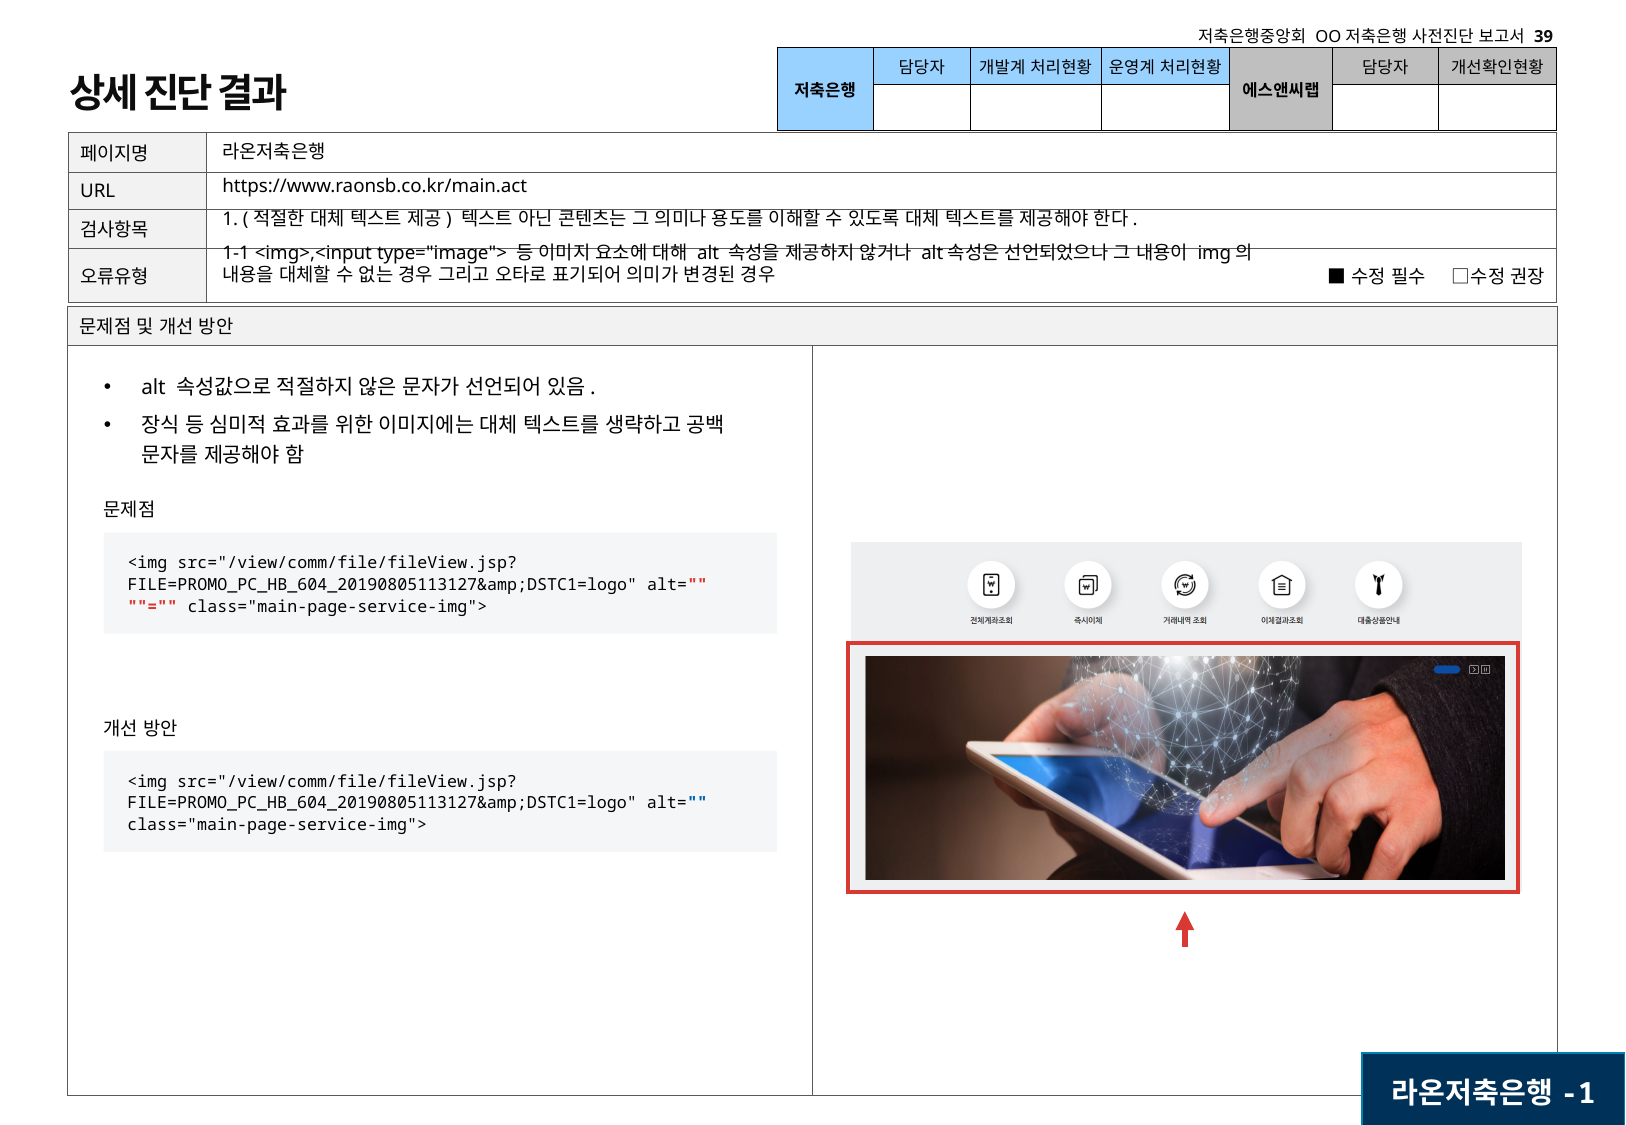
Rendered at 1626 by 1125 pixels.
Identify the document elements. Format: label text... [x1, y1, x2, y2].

picture [851, 542, 1522, 892]
table_header 담당자 [874, 48, 970, 84]
text_box 라온저축은행-1 [1361, 1052, 1625, 1125]
table_header 담당자 [1333, 48, 1438, 84]
table_cell [874, 85, 970, 130]
table_header 개선확인현황 [1439, 48, 1556, 84]
table_cell [1333, 85, 1438, 130]
text_box [847, 642, 1519, 893]
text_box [103, 716, 777, 853]
table_header 운영계 처리현황 [1102, 48, 1229, 84]
list alt 속성값으로 적절하지 않은 문자가 선언되어 있음. 장식 등 심미적 효과를 위한 이미지에는 대체 텍스트를 생략하고 공백 문자를 제공해야 함 [103, 368, 778, 497]
table_header 개발계 처리현황 [971, 48, 1101, 84]
title 상세 진단 결과 [69, 72, 777, 117]
list https://www.raonsb.co.kr/main.act [207, 167, 1557, 201]
list 1. (적절한 대체 텍스트 제공) 텍스트 아닌 콘텐츠는 그 의미나 용도를 이해할 수 있도록 대체 텍스트를 제공해야 한다. [207, 201, 1557, 236]
table_cell [1102, 85, 1229, 130]
table_cell [1439, 85, 1556, 130]
table_header 에스앤씨랩 [1230, 48, 1332, 130]
table_header 저축은행 [778, 48, 873, 130]
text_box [103, 497, 778, 634]
list 1-1 <img>,<input type="image"> 등 이미지 요소에 대해 alt 속성을 제공하지 않거나 alt속성은 선언되었으나 그 내용이 img의 내용을 대체할 수 없는 경우 그리고 오타로 표기되어 의미가 변경된 경우 [207, 235, 1293, 291]
table_cell [971, 85, 1101, 130]
list 라온저축은행 [207, 133, 1557, 167]
